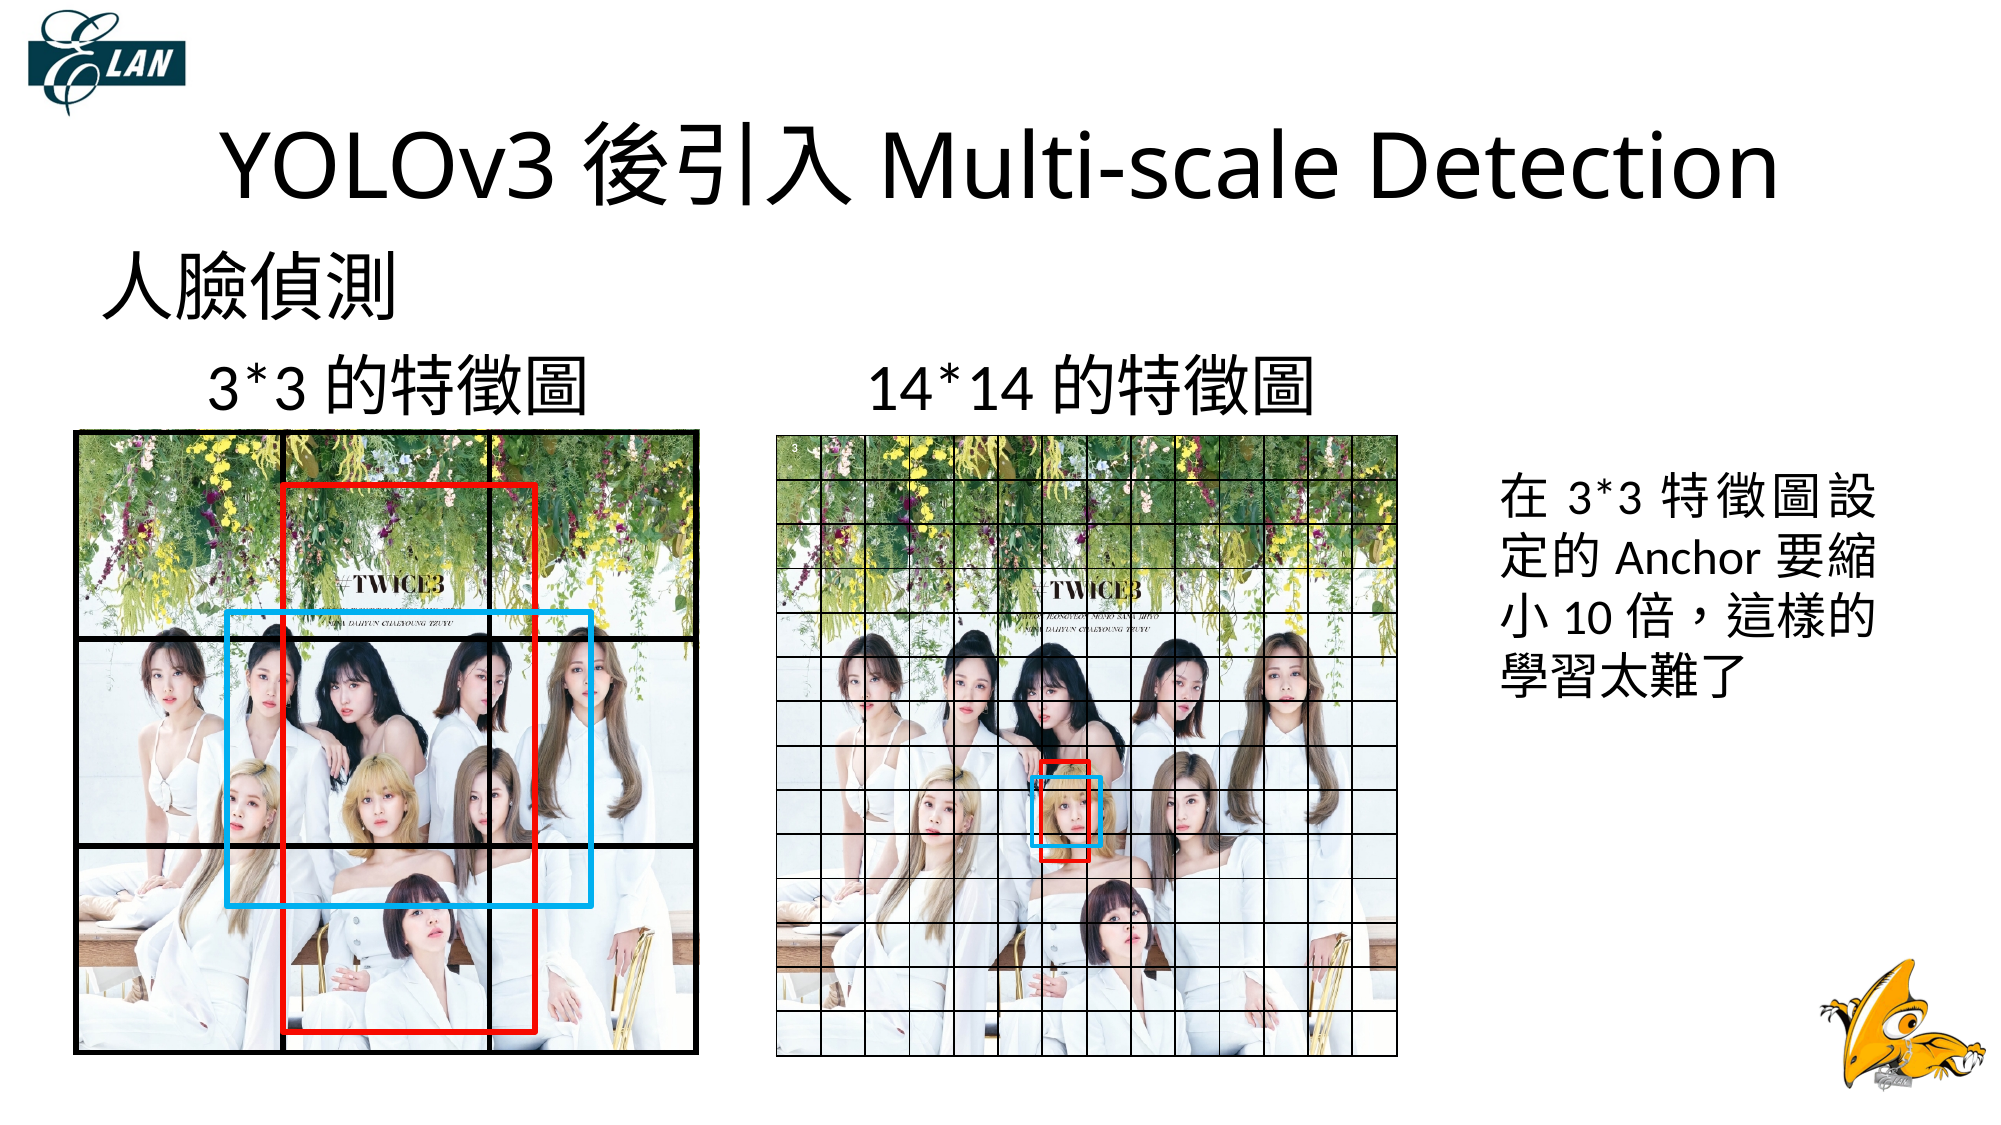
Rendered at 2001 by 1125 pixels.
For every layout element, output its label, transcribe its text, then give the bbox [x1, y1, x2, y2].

title YOLOv3後引入Multi-scale Detection [138, 60, 1864, 278]
text_box 在3*3特徵圖設定的Anchor要縮小10倍，這樣的學習太難了 [1484, 457, 1893, 712]
text_box 14*14的特徵圖 [792, 336, 1485, 432]
picture [0, 0, 2001, 1125]
text_box 3*3的特徵圖 [5, 336, 792, 432]
text_box 人臉偵測 [84, 232, 1849, 337]
